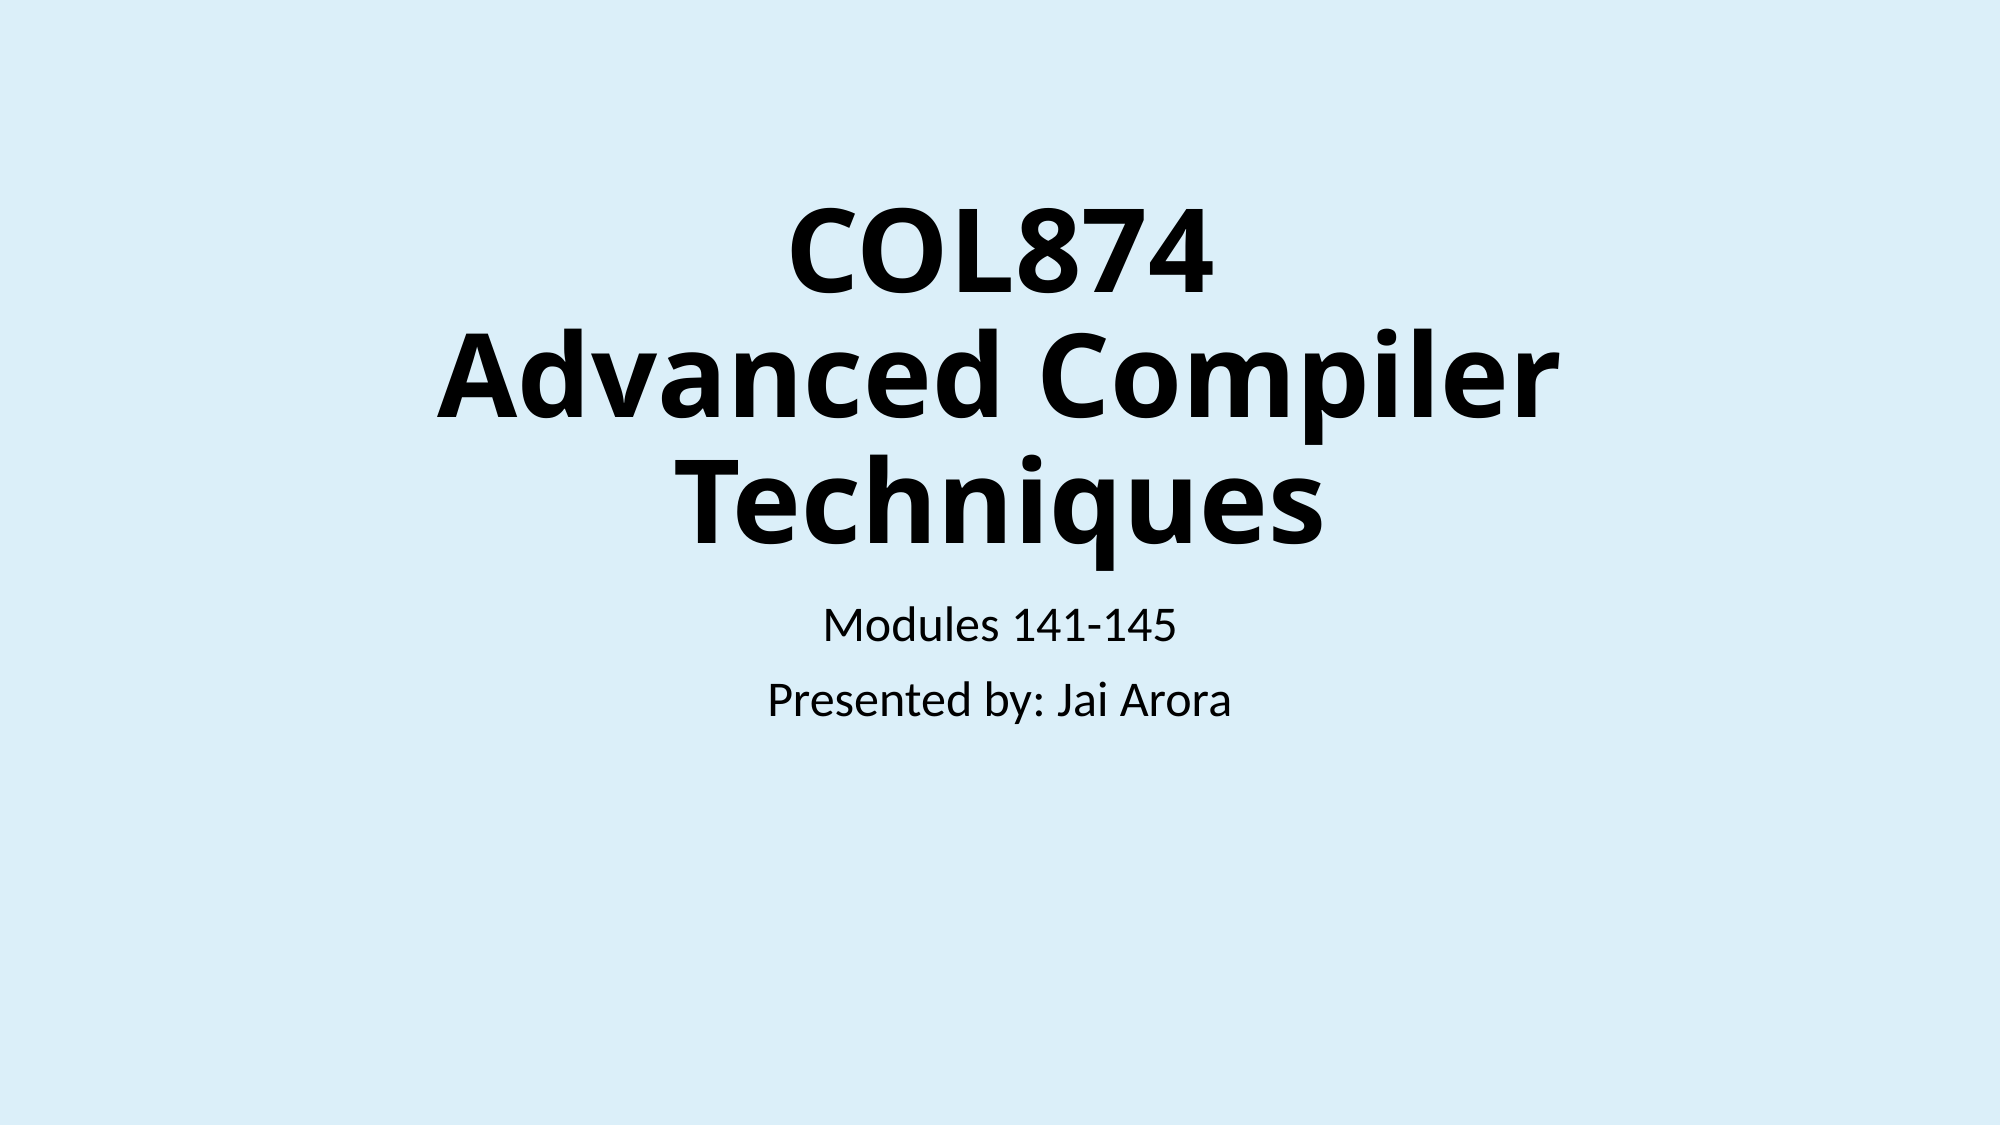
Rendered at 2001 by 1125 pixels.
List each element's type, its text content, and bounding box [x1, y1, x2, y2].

title COL874 Advanced Compiler Techniques [249, 184, 1750, 576]
subtitle Modules 141-145 Presented by: Jai Arora [249, 590, 1750, 863]
